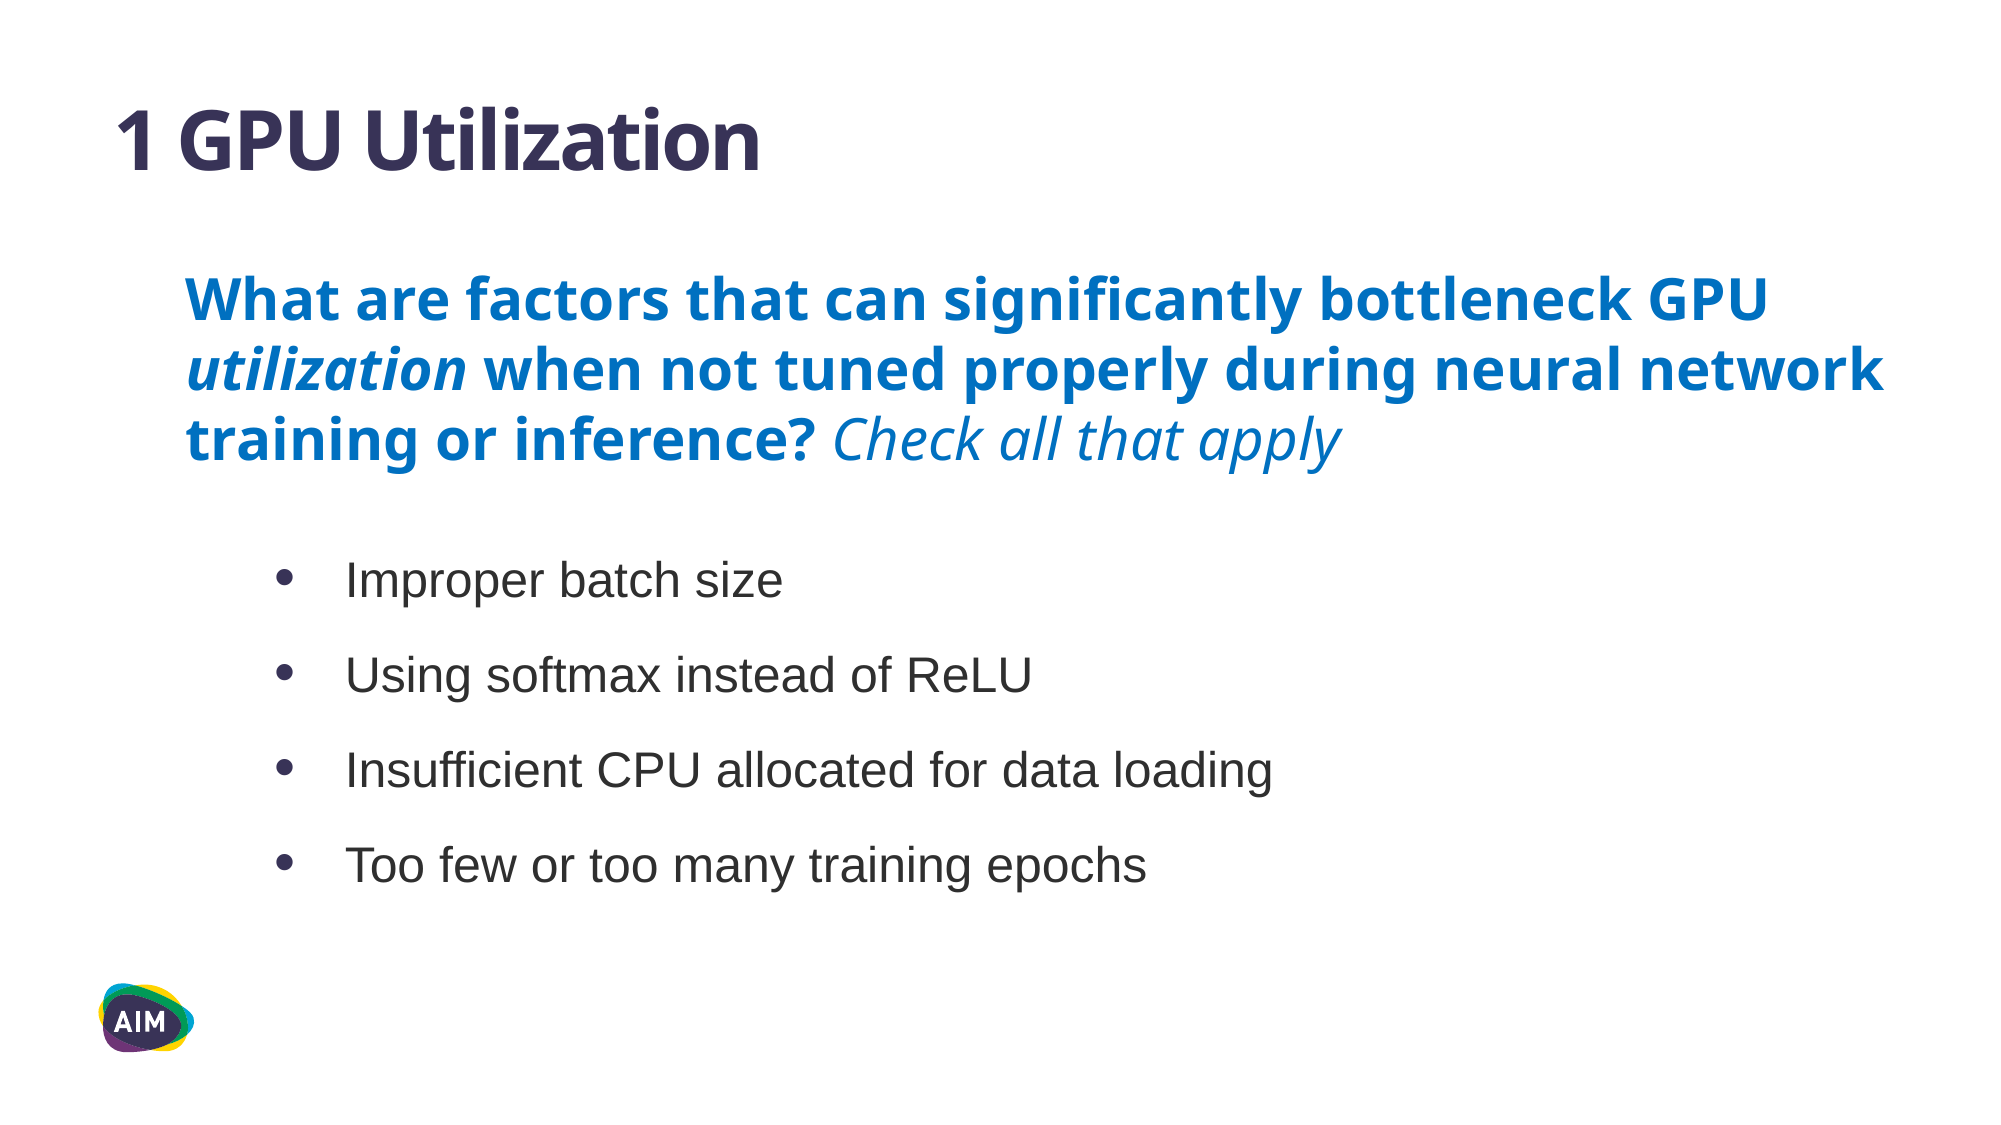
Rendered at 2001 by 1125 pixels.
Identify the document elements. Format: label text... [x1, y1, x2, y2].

text_box What are factors that can significantly bottleneck GPU utilization when not tuned properly during neural network training or inference? Check all that apply [185, 229, 1928, 513]
title 1 GPU Utilization [114, 38, 1886, 244]
list Improper batch size Using softmax instead of ReLU Insufficient CPU allocated for data loading Too few or too many training epochs [226, 539, 1887, 937]
